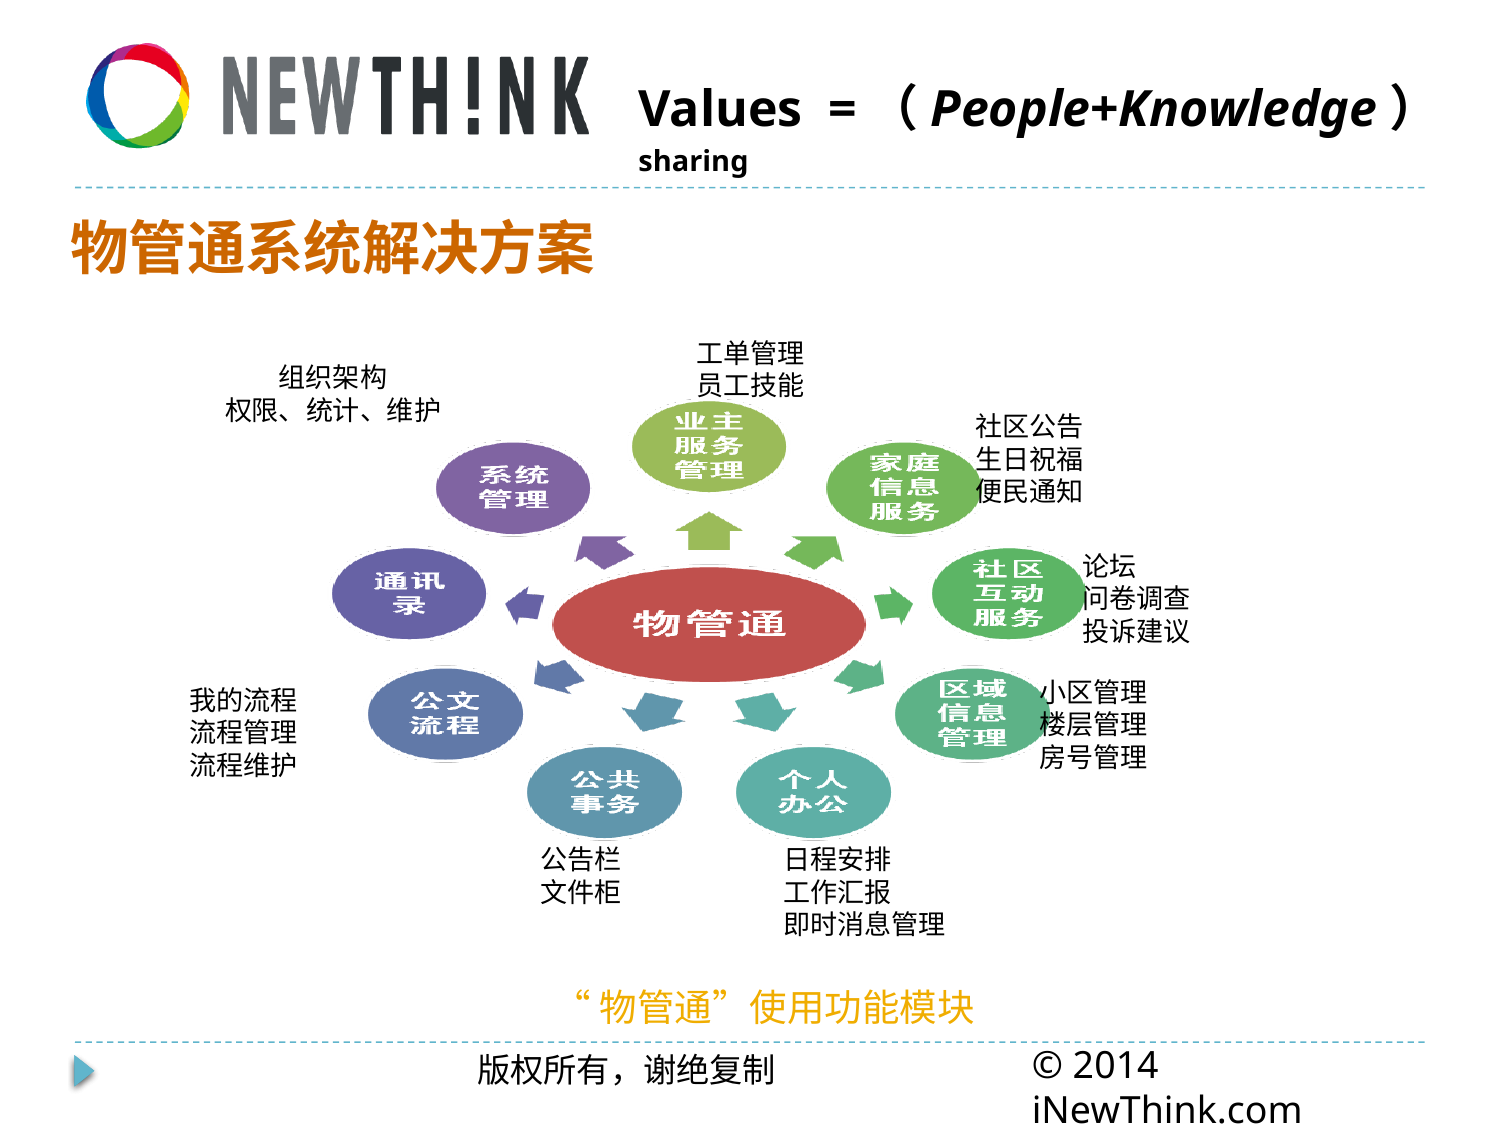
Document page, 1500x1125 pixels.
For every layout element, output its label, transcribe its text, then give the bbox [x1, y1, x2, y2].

picture [74, 35, 600, 88]
picture [74, 89, 600, 157]
text_box 物管通系统解决方案 [56, 203, 610, 289]
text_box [174, 328, 1288, 1042]
